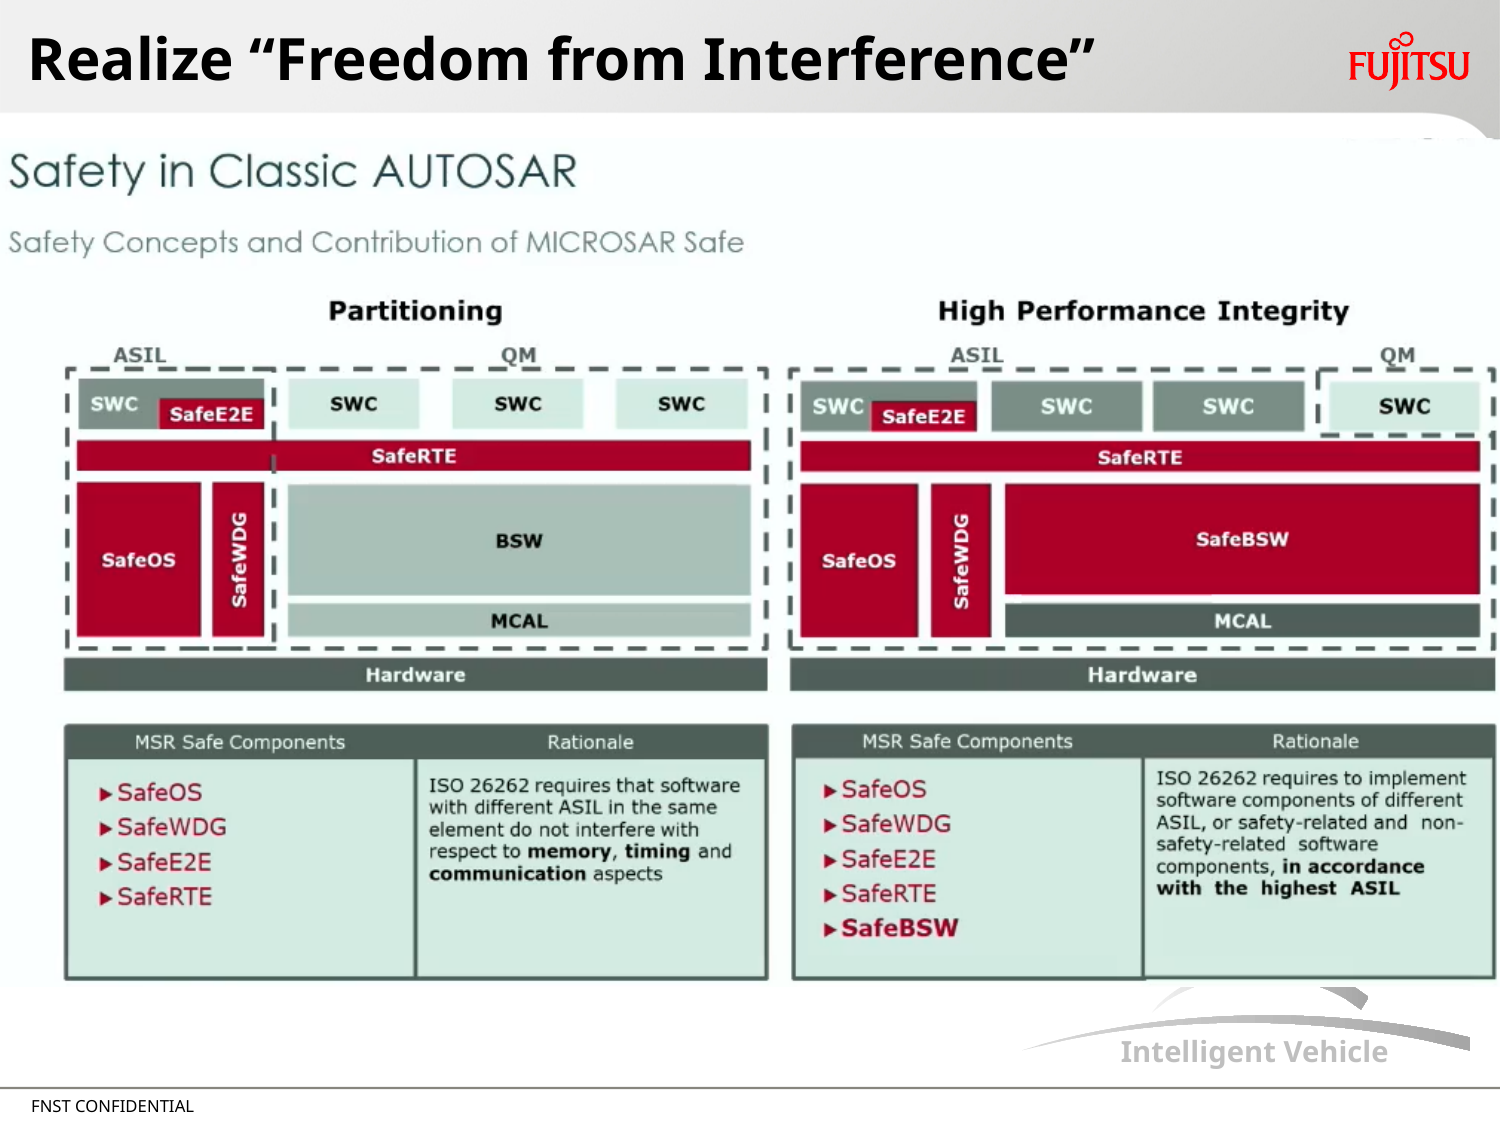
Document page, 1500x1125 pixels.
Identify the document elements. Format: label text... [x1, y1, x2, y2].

title Realize “Freedom from Interference” [27, 0, 1317, 114]
picture [0, 0, 1500, 987]
